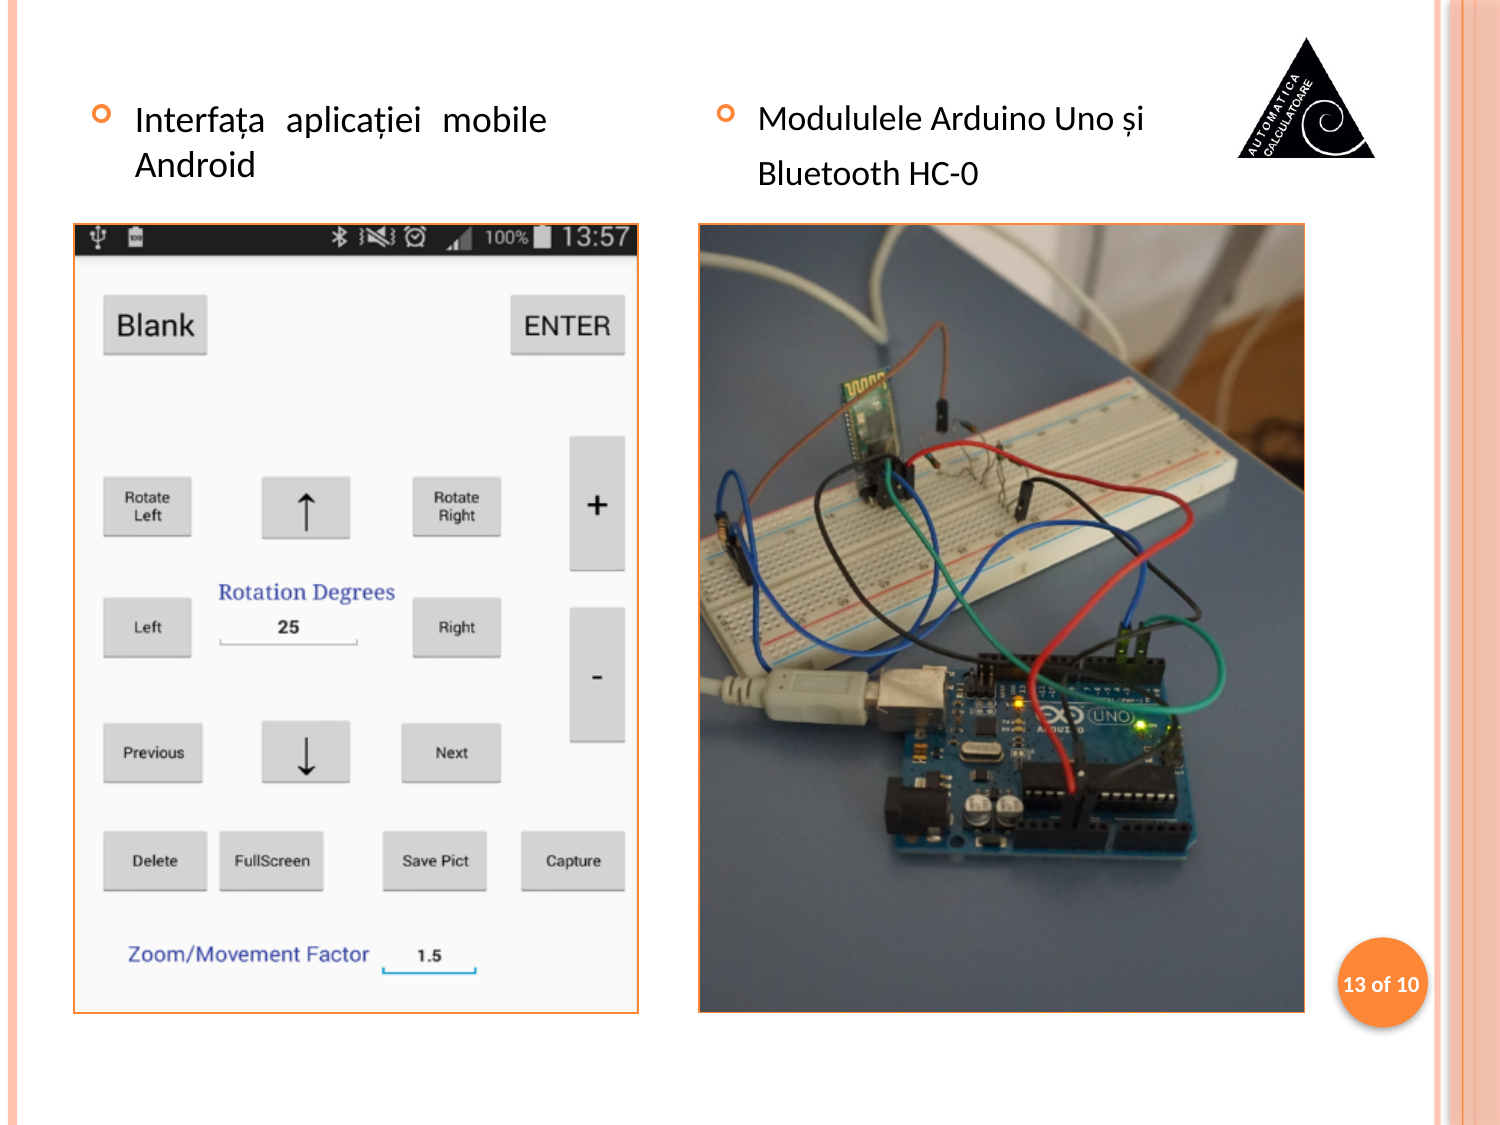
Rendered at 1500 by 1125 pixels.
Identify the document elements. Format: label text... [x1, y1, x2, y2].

text_box Modululele Arduino Uno și Bluetooth HC-0 [699, 87, 1188, 200]
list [699, 224, 1305, 1013]
text_box Interfața aplicației mobile Android [75, 87, 563, 200]
picture [74, 224, 638, 1013]
picture [1237, 37, 1375, 158]
slide_number 13 of 10 [1325, 940, 1438, 1027]
